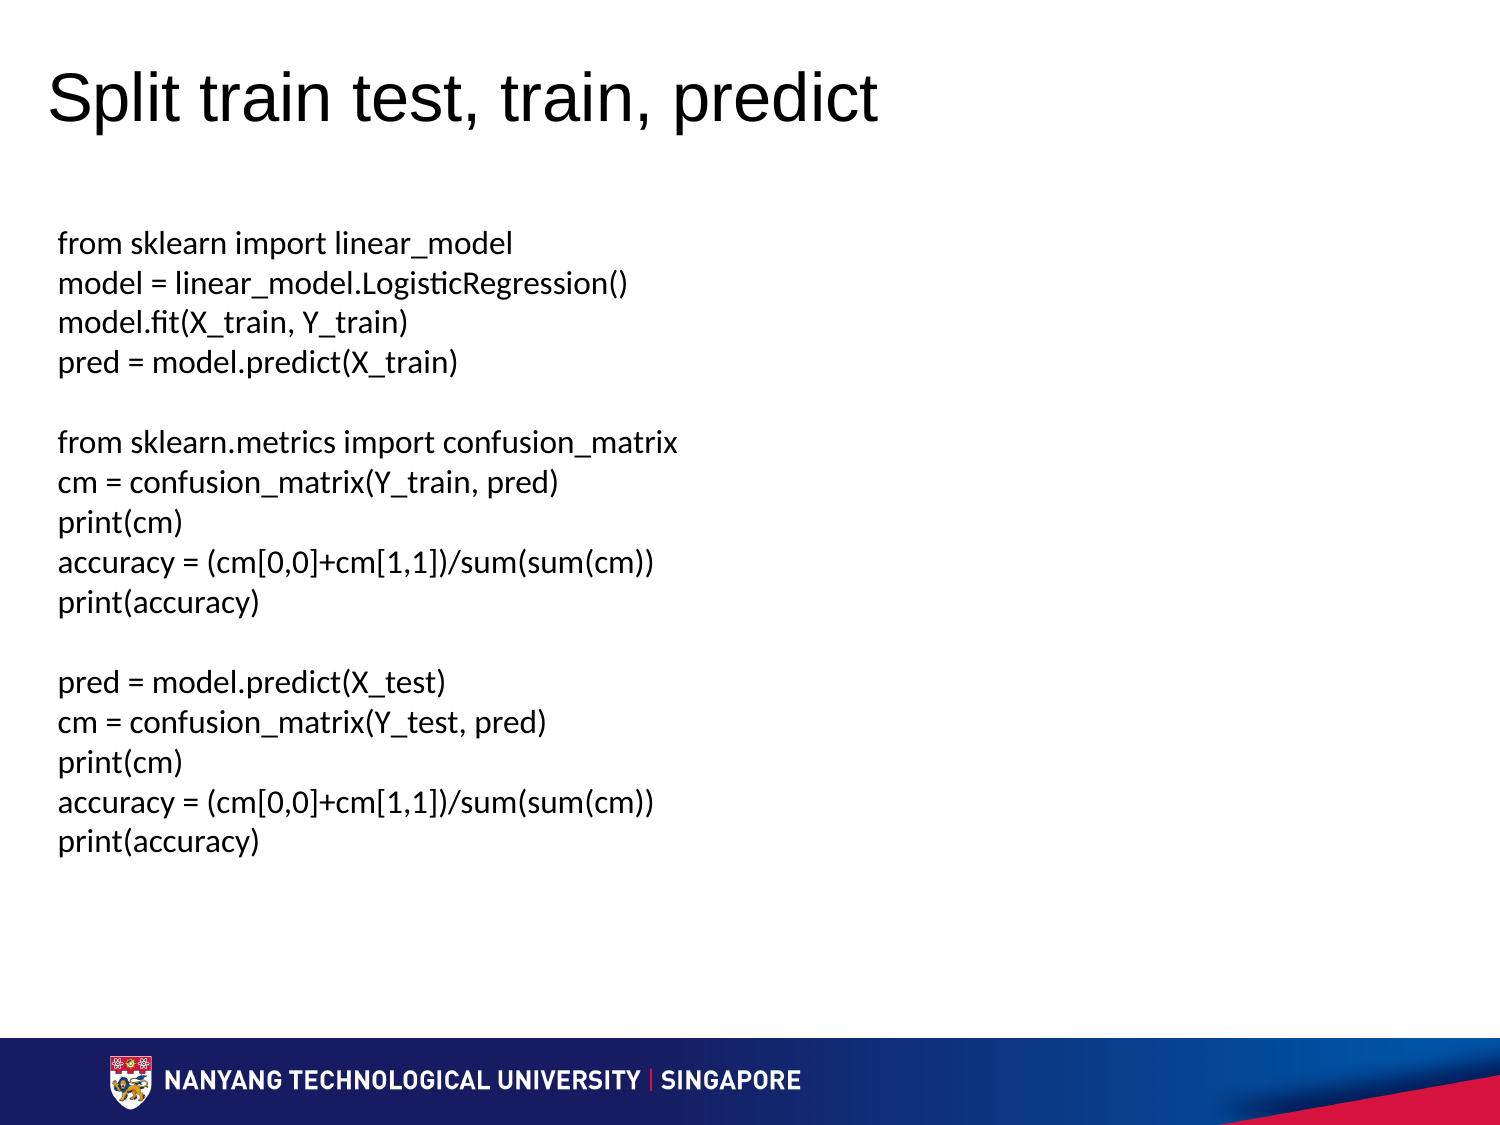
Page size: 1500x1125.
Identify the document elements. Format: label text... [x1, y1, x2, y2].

text_box from sklearn import linear_model model = linear_model.LogisticRegression() model.fit(X_train, Y_train) pred = model.predict(X_train) from sklearn.metrics import confusion_matrix cm = confusion_matrix(Y_train, pred) print(cm) accuracy = (cm[0,0]+cm[1,1])/sum(sum(cm)) print(accuracy) pred = model.predict(X_test) cm = confusion_matrix(Y_test, pred) print(cm) accuracy = (cm[0,0]+cm[1,1])/sum(sum(cm)) print(accuracy) [42, 93, 1500, 867]
title Split train test, train, predict [32, 0, 1382, 188]
picture [0, 1038, 1500, 1125]
